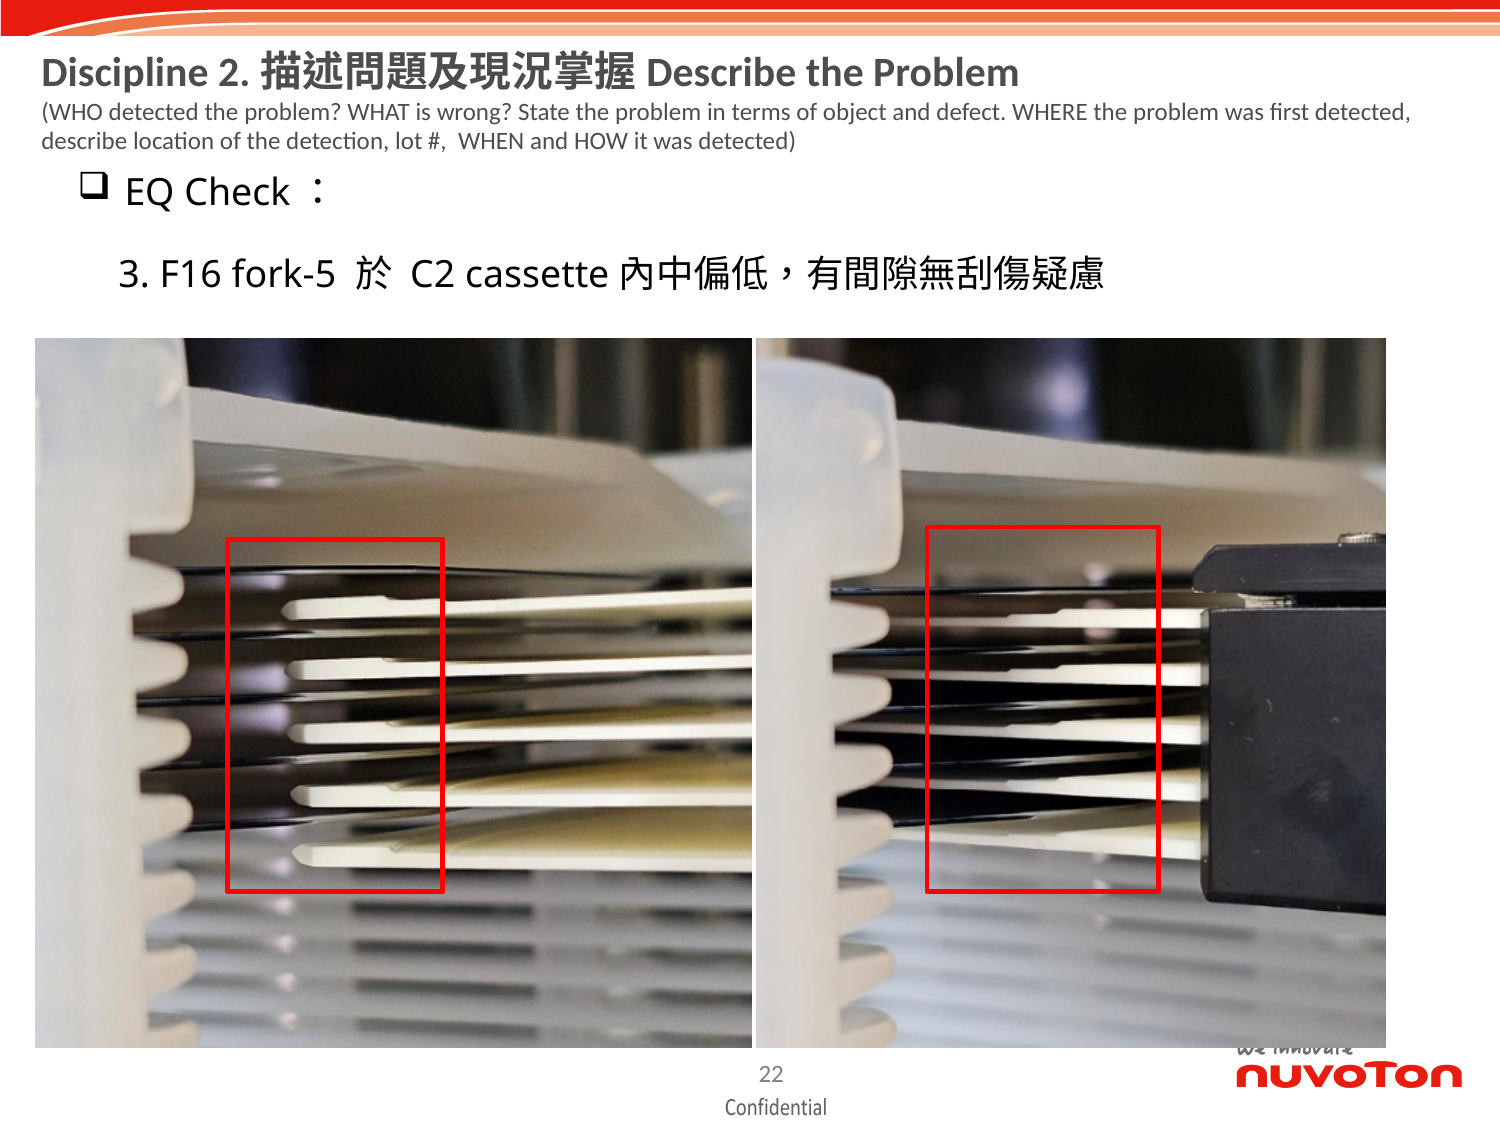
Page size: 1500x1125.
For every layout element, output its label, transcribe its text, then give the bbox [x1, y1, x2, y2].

text_box 3. F16 fork-5 於 C2 cassette內中偏低，有間隙無刮傷疑慮 [103, 242, 1130, 303]
slide_number 21 [596, 1056, 947, 1103]
text_box EQ Check： [62, 163, 352, 221]
text_box Discipline 2.描述問題及現況掌握Describe the Problem (WHO detected the problem? WHAT is wrong? State the problem in terms of object and defect. WHERE the problem was first detected, describe location of the detection, lot #, WHEN and HOW it was detected) [26, 37, 1474, 163]
picture [0, 0, 1500, 1125]
